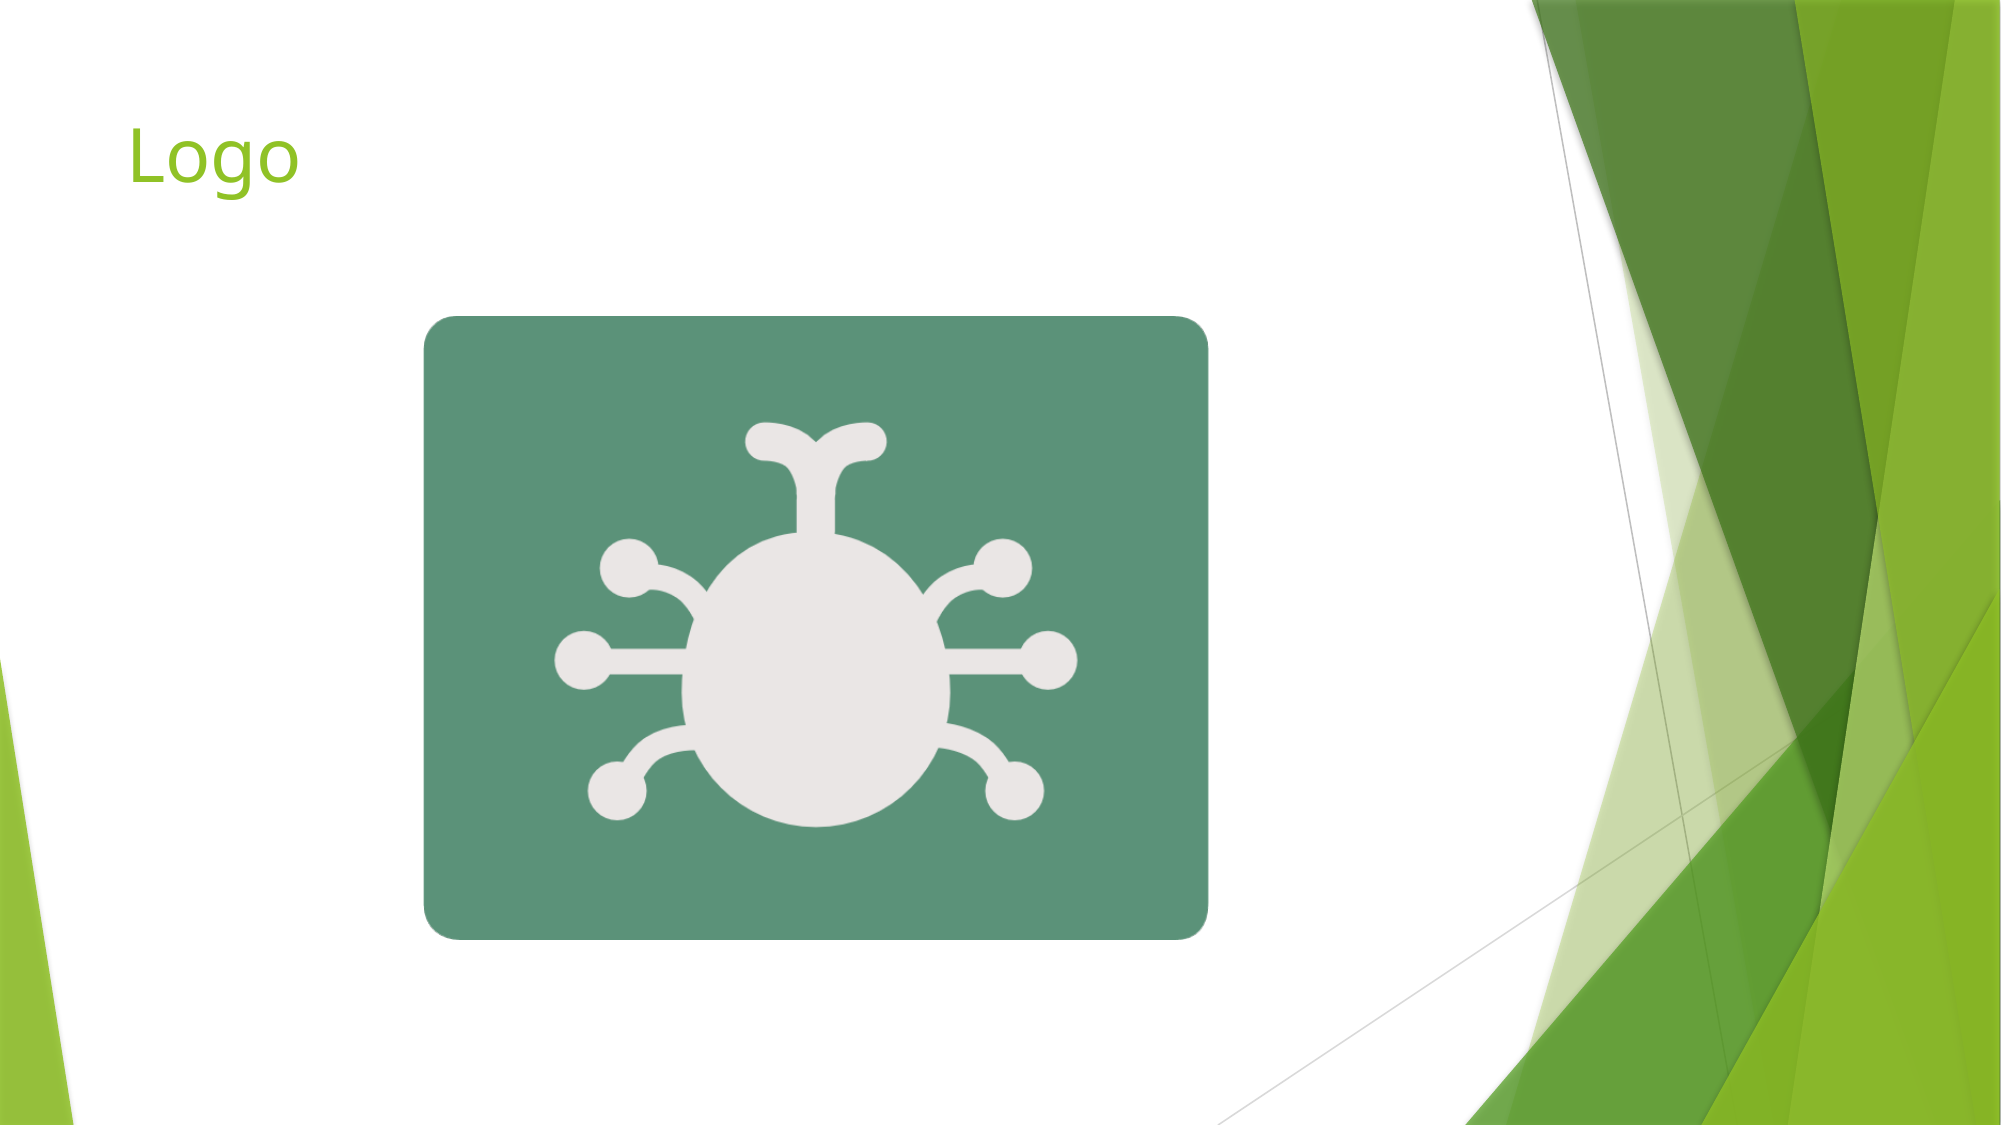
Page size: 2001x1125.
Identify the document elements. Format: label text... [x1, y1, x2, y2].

picture [422, 316, 1210, 941]
title Logo [111, 99, 1522, 317]
